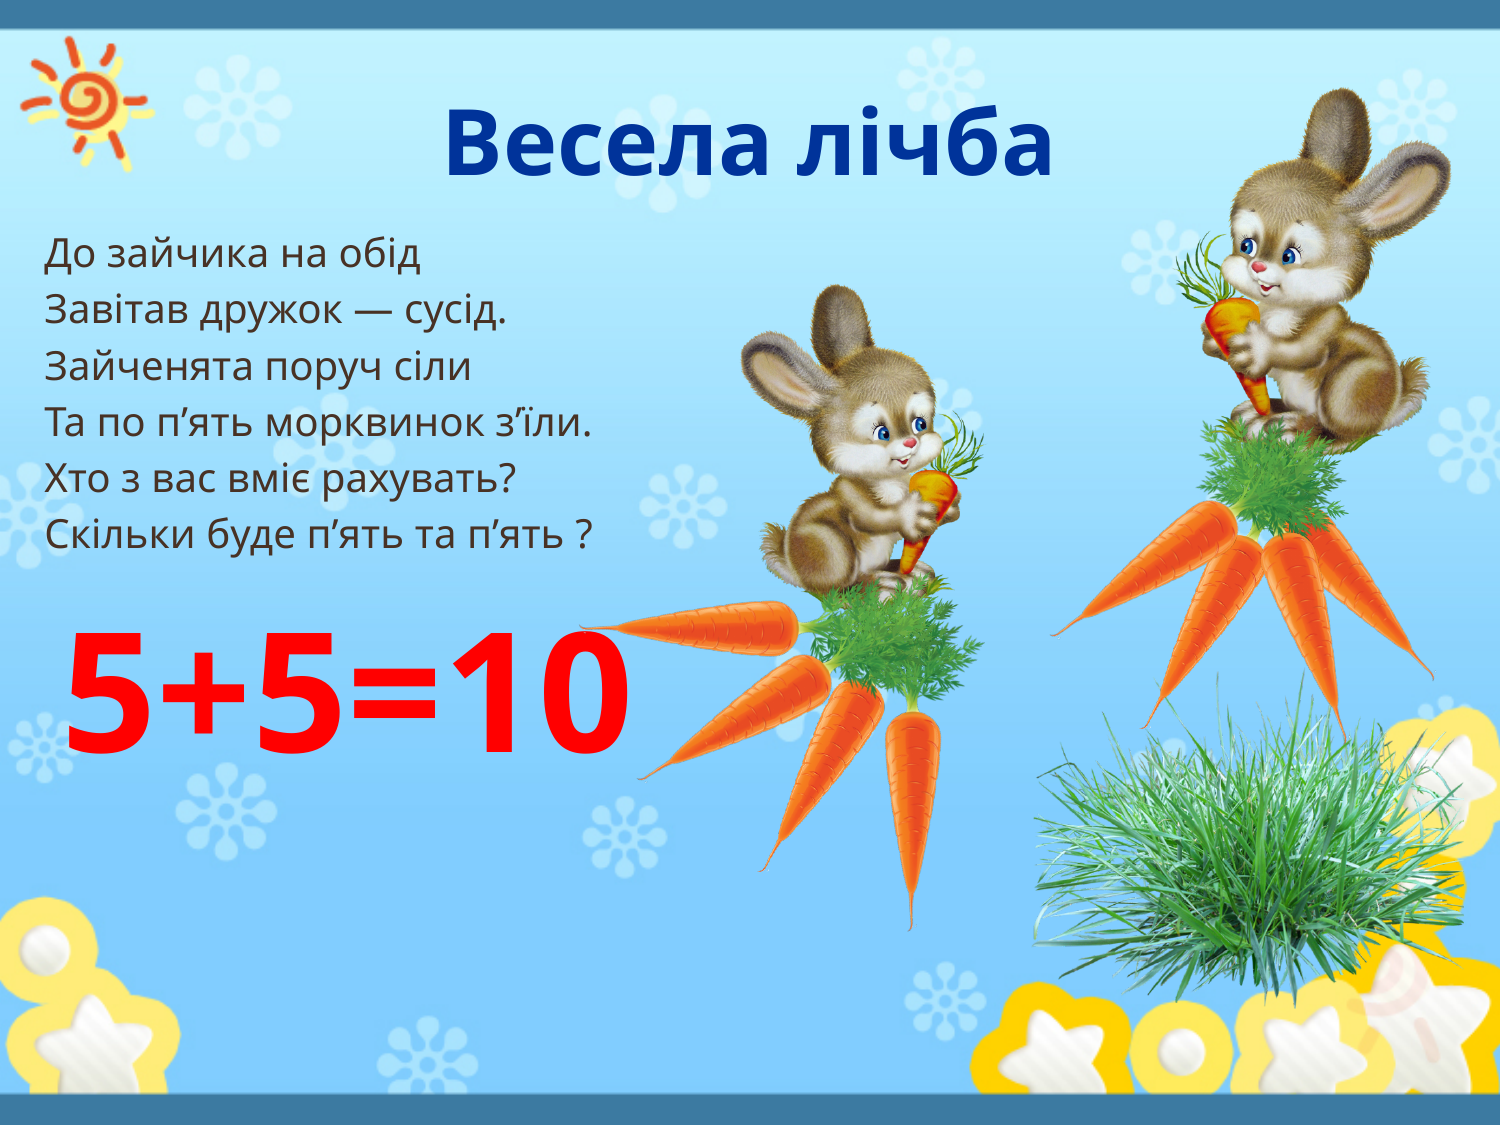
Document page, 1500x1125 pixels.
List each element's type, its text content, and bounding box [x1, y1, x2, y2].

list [1030, 667, 1464, 1009]
text_box 5+5=10 [46, 578, 645, 793]
picture [0, 0, 1500, 1125]
list До зайчика на обід Завітав дружок — сусід. Зайченята поруч сіли Та по п’ять морквинок з’їли. Хто з вас вміє рахувать? Скільки буде п’ять та п’ять ? [29, 219, 804, 568]
title Весела лічба [75, 45, 1425, 233]
